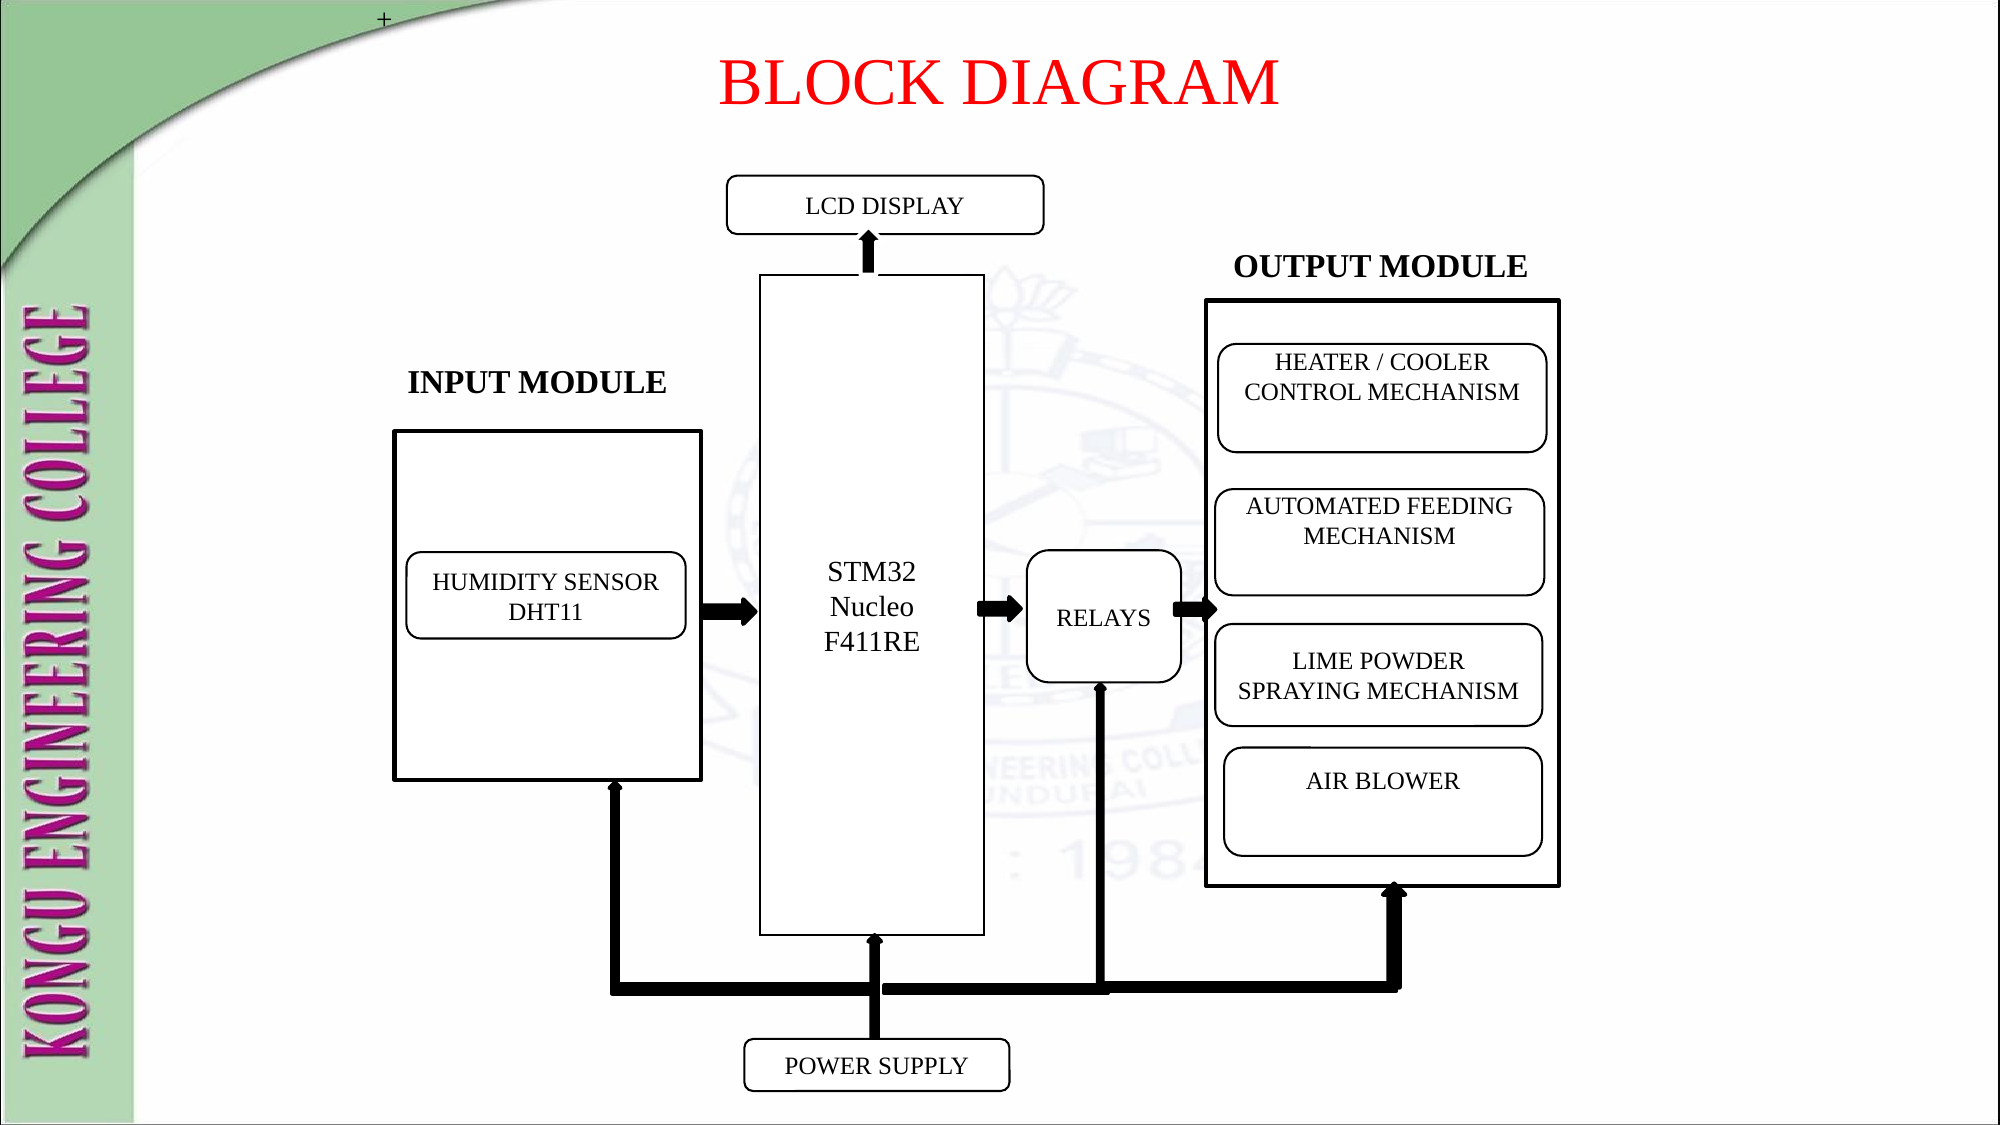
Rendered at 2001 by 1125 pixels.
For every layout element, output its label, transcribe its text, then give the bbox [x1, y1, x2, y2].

text_box AUTOMATED FEEDING MECHANISM [1215, 489, 1545, 596]
text_box LCD DISPLAY [726, 175, 1044, 235]
text_box [703, 599, 756, 624]
text_box LIME POWDER SPRAYING MECHANISM [1215, 623, 1543, 727]
text_box [1099, 983, 1397, 991]
text_box [361, 88, 2000, 126]
text_box INPUT MODULE [392, 352, 705, 410]
text_box [612, 984, 873, 995]
text_box [609, 782, 621, 985]
text_box OUTPUT MODULE [1218, 236, 1577, 301]
text_box HEATER / COOLER CONTROL MECHANISM [1218, 343, 1547, 453]
text_box [1095, 684, 1105, 988]
title BLOCK DIAGRAM [591, 126, 1408, 226]
text_box + [361, 0, 2000, 39]
text_box [979, 597, 1021, 621]
text_box POWER SUPPLY [744, 1038, 1010, 1092]
text_box [1382, 883, 1406, 988]
text_box STM32 Nucleo F411RE [760, 274, 984, 936]
text_box RELAYS [1026, 550, 1182, 683]
text_box [1175, 598, 1216, 621]
text_box [394, 431, 702, 780]
text_box AIR BLOWER [1224, 747, 1543, 856]
text_box + [361, 40, 2000, 88]
text_box [1205, 300, 1559, 886]
text_box [883, 985, 1108, 994]
text_box HUMIDITY SENSOR DHT11 [406, 552, 686, 639]
text_box [868, 935, 882, 1038]
text_box [852, 226, 885, 275]
picture [0, 0, 2000, 1125]
